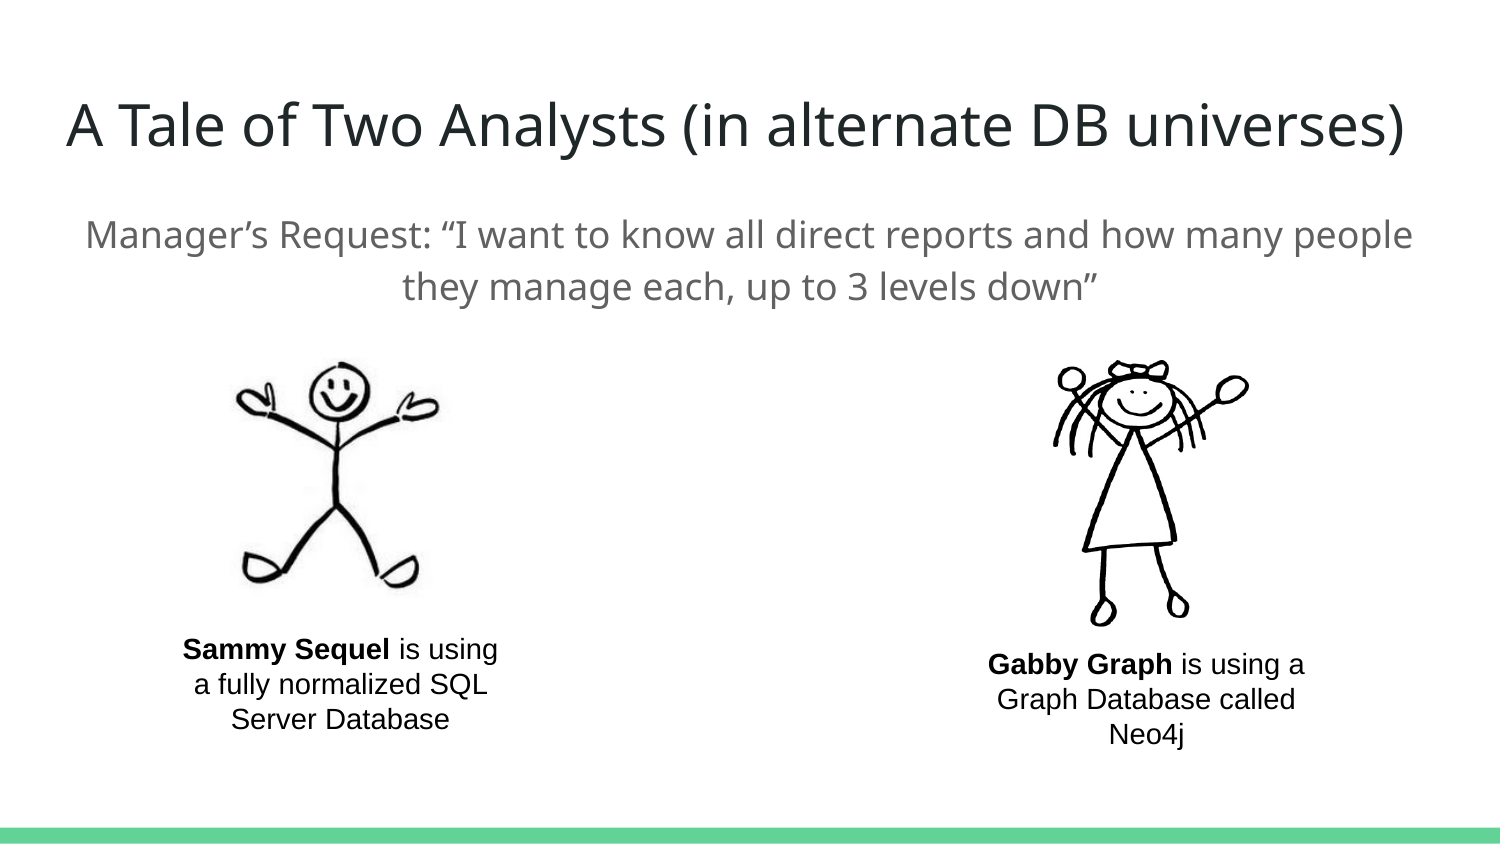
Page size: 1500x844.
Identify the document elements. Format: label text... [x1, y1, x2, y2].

picture [202, 338, 480, 616]
text_box Gabby Graph is using a Graph Database called Neo4j [970, 630, 1323, 748]
title A Tale of Two Analysts (in alternate DB universes) [51, 72, 1449, 167]
text_box Sammy Sequel is using a fully normalized SQL Server Database [164, 615, 517, 734]
picture [1042, 353, 1251, 631]
list Manager’s Request: “I want to know all direct reports and how many people they manage each, up to 3 levels down” [51, 189, 1449, 750]
